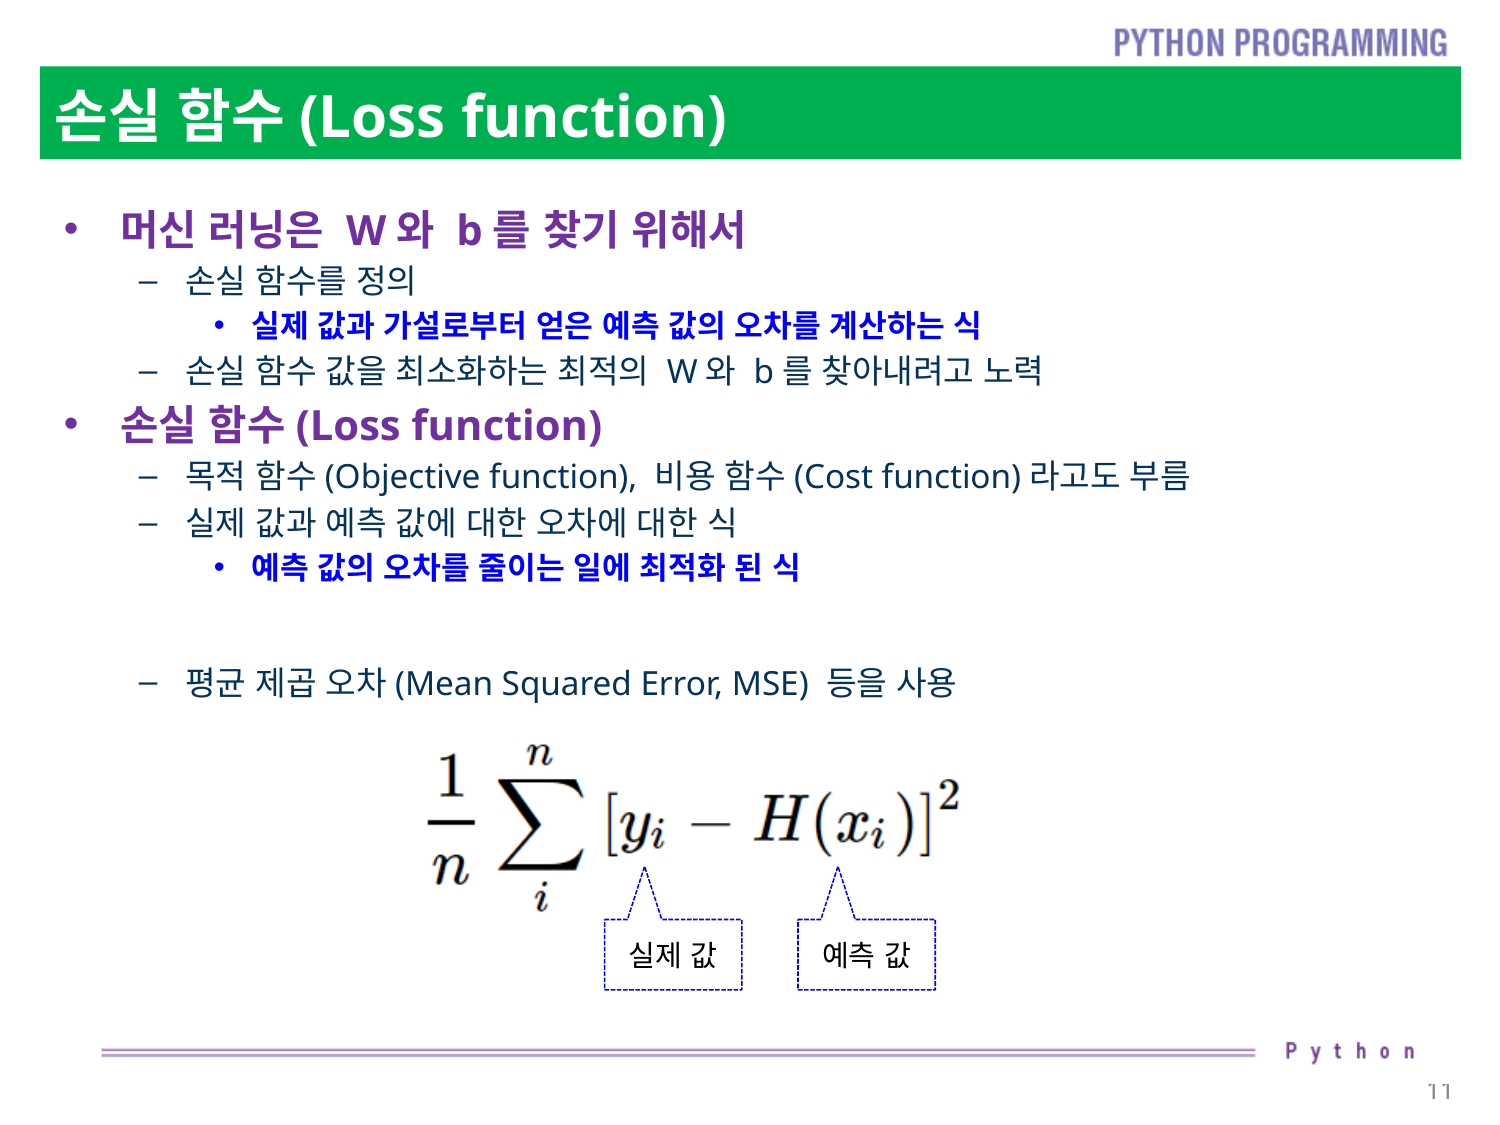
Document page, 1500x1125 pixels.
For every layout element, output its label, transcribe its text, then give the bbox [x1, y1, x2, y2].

picture [18, 1020, 1483, 1084]
slide_number 11 [1119, 1071, 1470, 1112]
list 머신 러닝은 W와 b를 찾기 위해서 손실 함수를 정의 실제 값과 가설로부터 얻은 예측 값의 오차를 계산하는 식 손실 함수 값을 최소화하는 최적의 W와 b를 찾아내려고 노력 손실 함수(Loss function) 목적 함수(Objective function), 비용 함수(Cost function)라고도 부름 실제 값과 예측 값에 대한 오차에 대한 식 예측 값의 오차를 줄이는 일에 최적화 된 식 평균 제곱 오차(Mean Squared Error, MSE) 등을 사용 [48, 195, 1461, 1041]
title 손실 함수(Loss function) [39, 76, 1444, 152]
text_box 실제 값 [602, 949, 744, 992]
picture [389, 715, 992, 940]
text_box 예측 값 [795, 949, 938, 992]
picture [1106, 13, 1462, 66]
